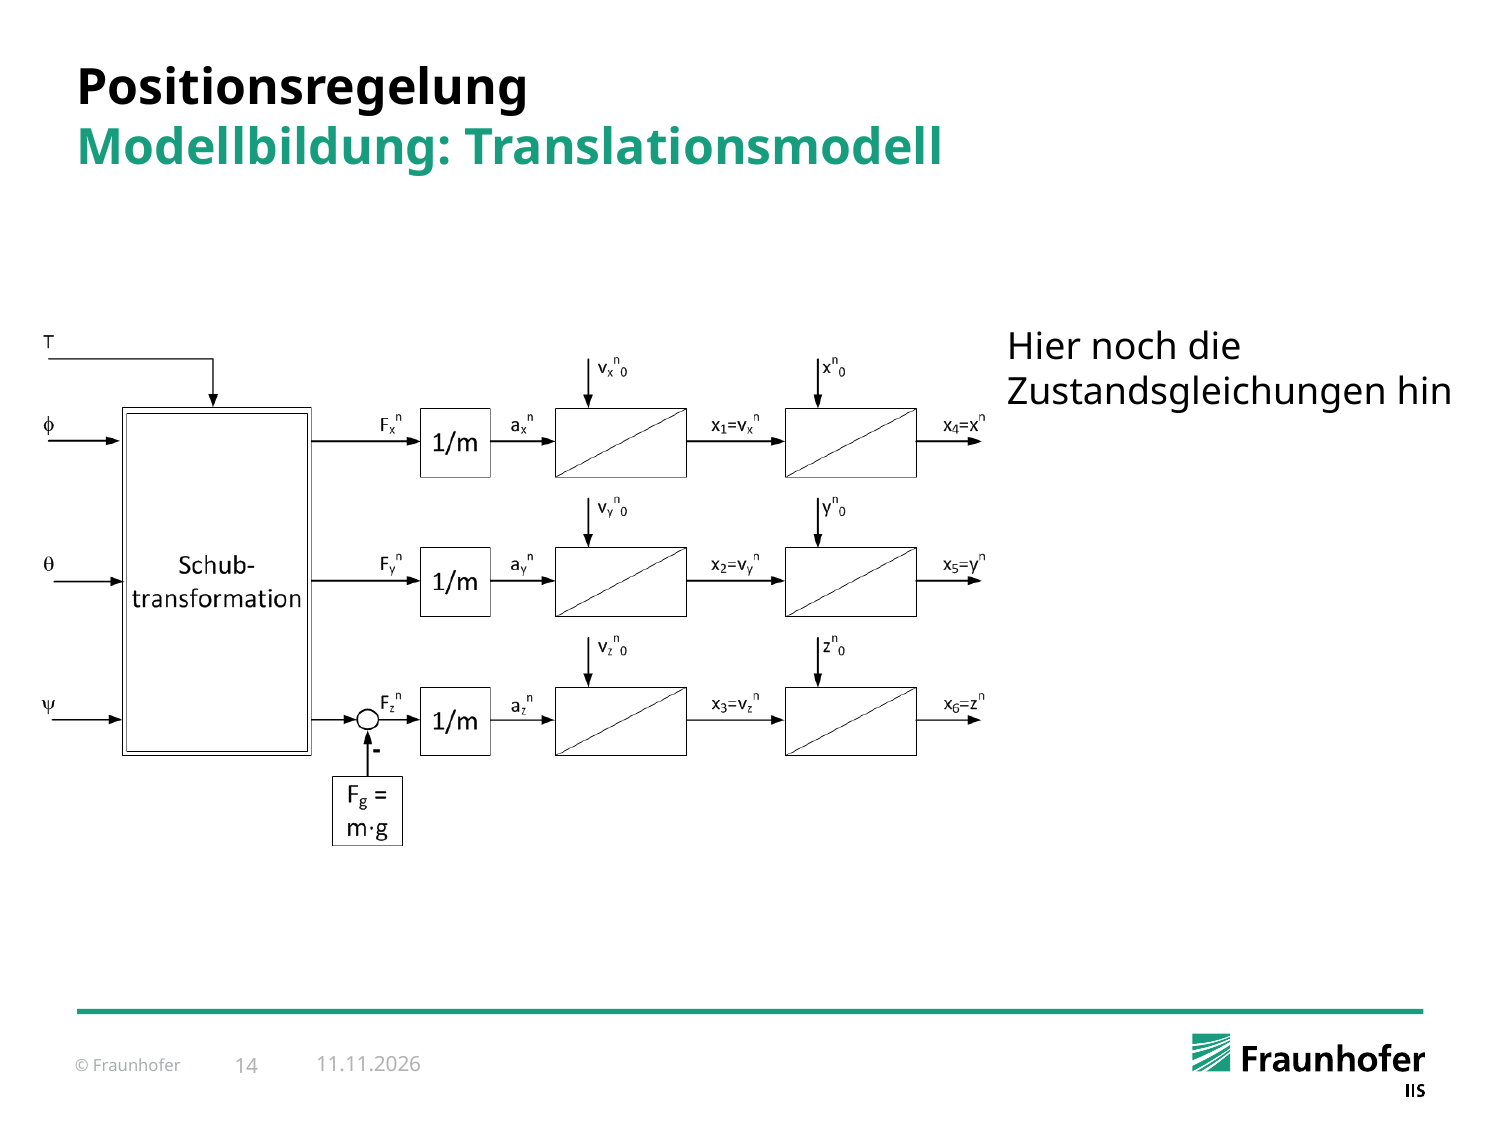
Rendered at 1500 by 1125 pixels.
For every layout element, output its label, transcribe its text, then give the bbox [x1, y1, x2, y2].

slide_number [301, 1035, 652, 1095]
slide_number 14 [0, 1036, 274, 1097]
text_box Hier noch die Zustandsgleichungen hin [992, 314, 1500, 420]
title Positionsregelung Modellbildung: Translationsmodell [76, 54, 1424, 177]
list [40, 325, 986, 847]
